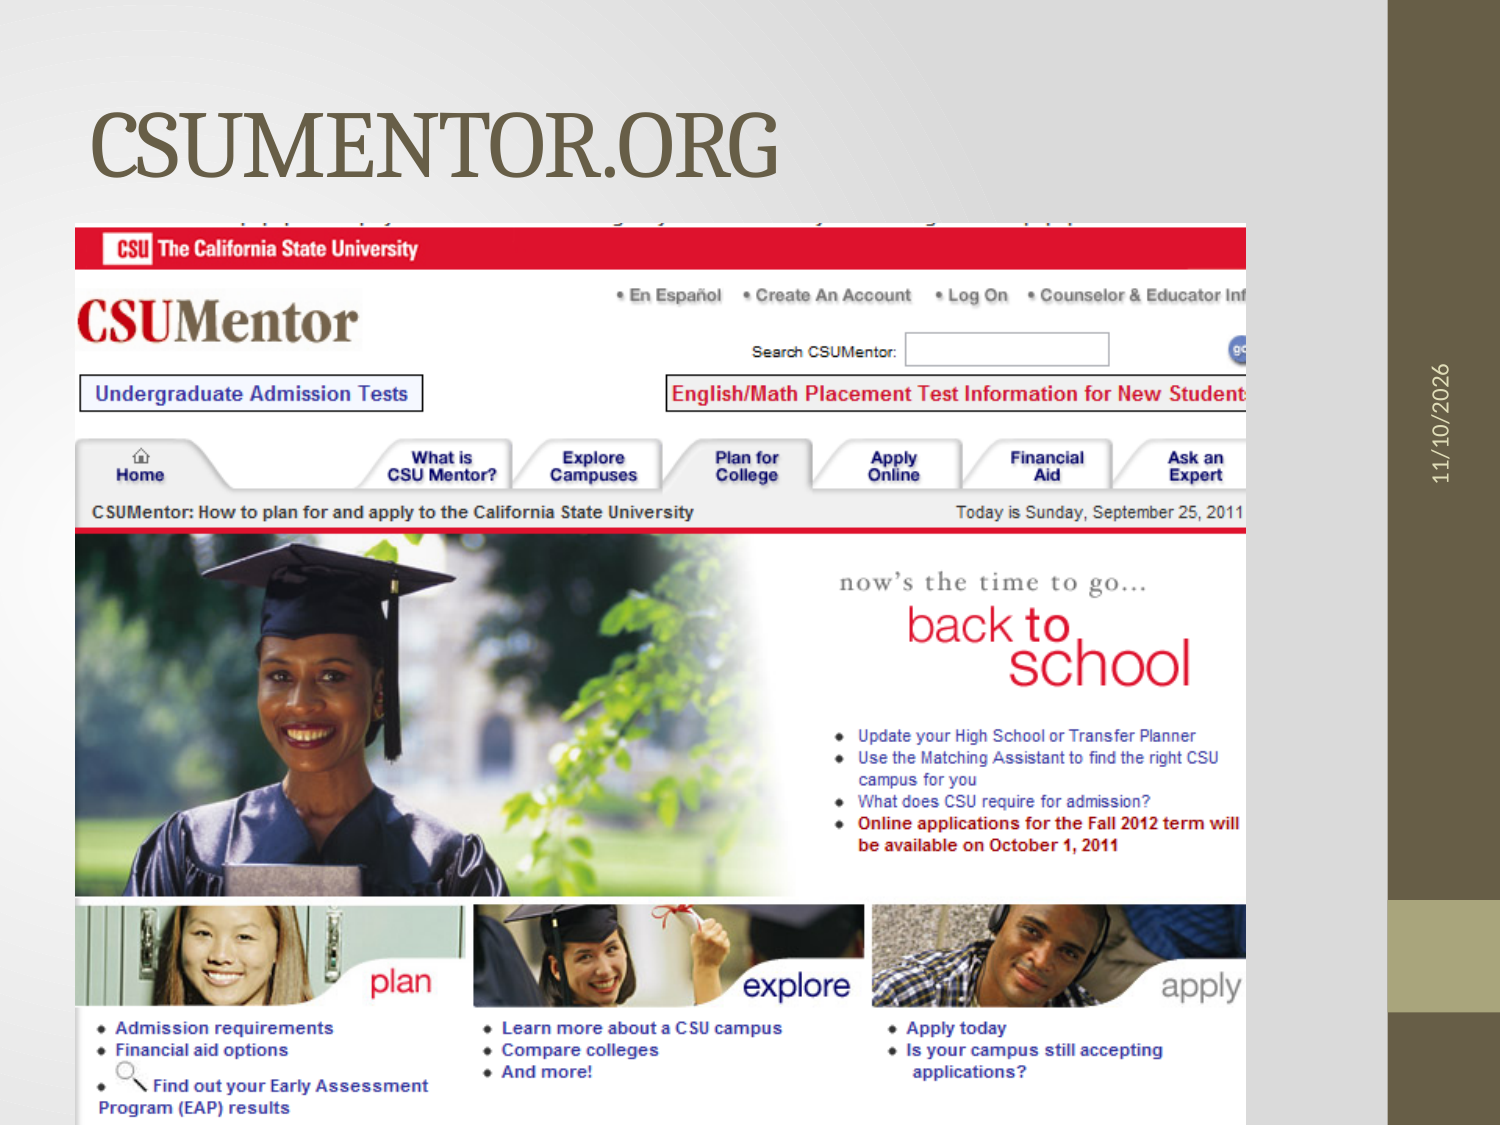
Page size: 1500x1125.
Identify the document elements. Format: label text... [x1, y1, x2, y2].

picture [74, 222, 1246, 1125]
title CSUMENTOR.ORG [75, 45, 1325, 233]
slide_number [1408, 100, 1469, 501]
